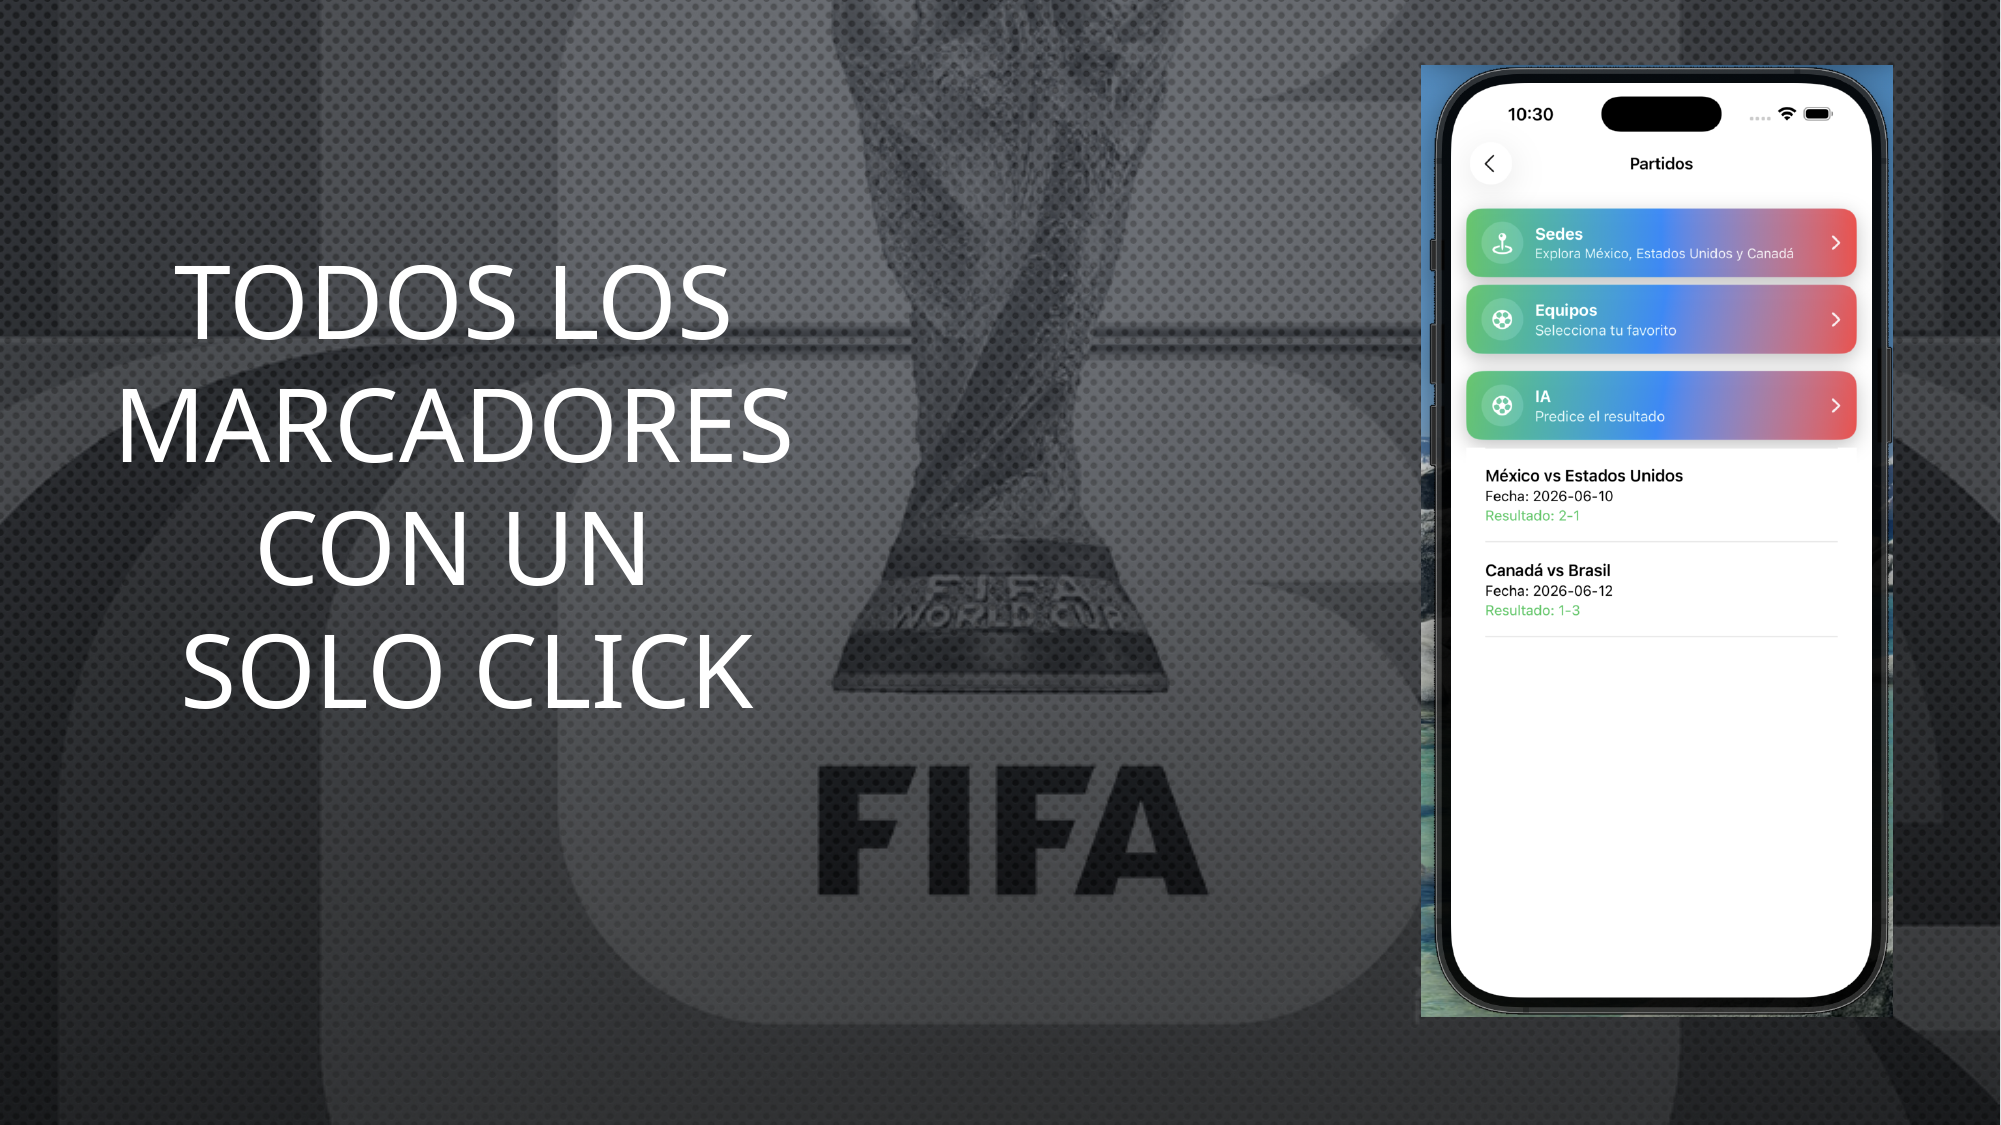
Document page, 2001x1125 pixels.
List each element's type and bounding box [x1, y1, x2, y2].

list [0, 0, 2000, 1125]
picture [1420, 64, 1893, 1017]
